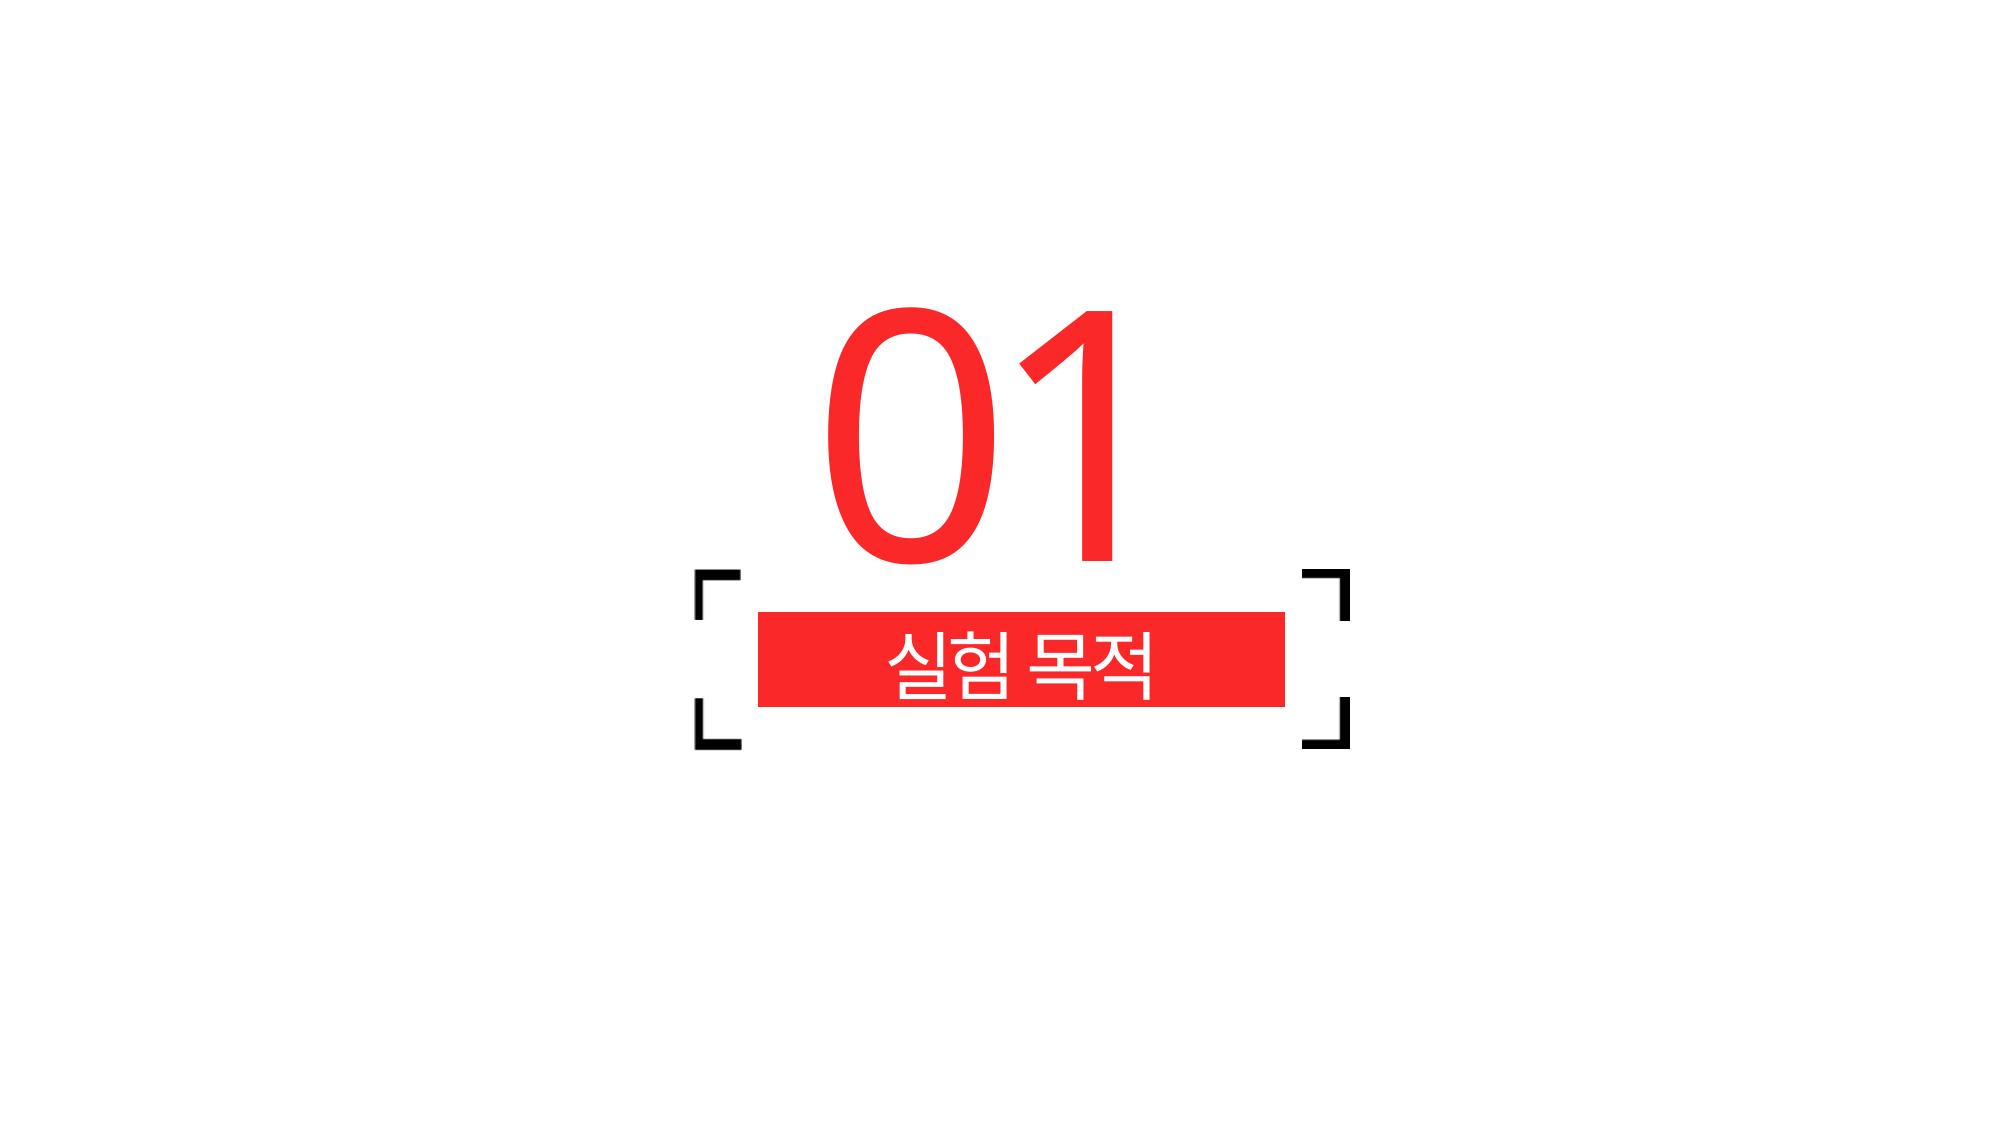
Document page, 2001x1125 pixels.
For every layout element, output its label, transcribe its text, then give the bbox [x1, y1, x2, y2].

text_box 01 [610, 204, 1390, 729]
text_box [694, 568, 1350, 751]
